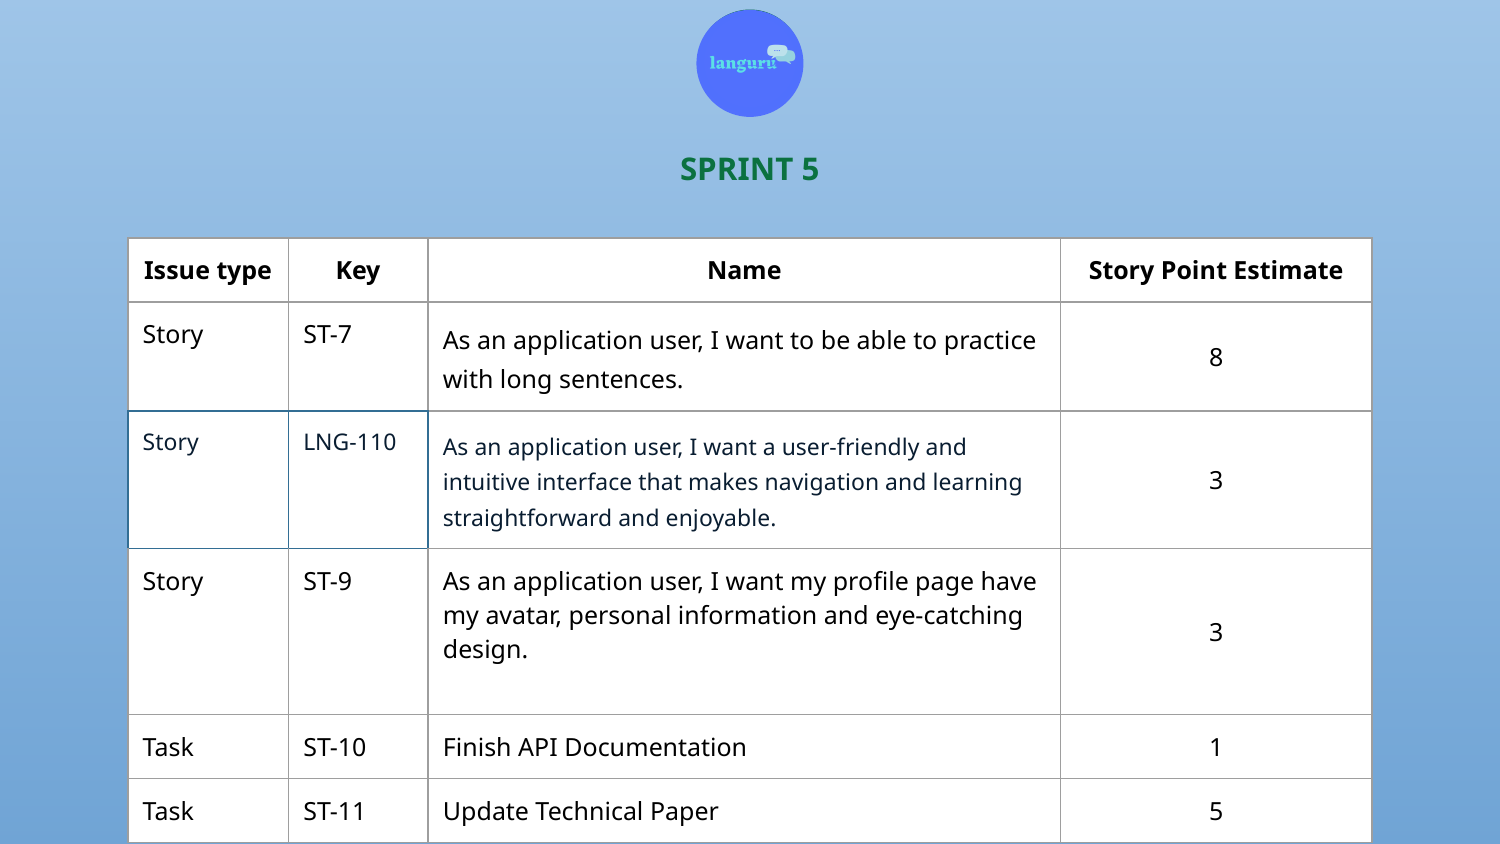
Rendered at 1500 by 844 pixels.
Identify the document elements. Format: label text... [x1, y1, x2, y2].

table_cell 5 [1061, 779, 1371, 842]
table_header Name [429, 239, 1060, 301]
table_cell Story [129, 412, 288, 548]
table_cell ST-11 [289, 779, 427, 842]
table_cell LNG-110 [289, 412, 427, 548]
table_cell As an application user, I want to be able to practice with long sentences. [429, 303, 1060, 410]
table_cell 3 [1061, 549, 1371, 714]
picture [696, 9, 804, 118]
table_header Issue type [129, 239, 288, 301]
table_cell 3 [1061, 412, 1371, 548]
table_cell Finish API Documentation [429, 715, 1060, 778]
table_cell ST-7 [289, 303, 427, 410]
table_cell As an application user, I want my profile page have my avatar, personal information and eye-catching design. [429, 549, 1060, 714]
table_header Story Point Estimate [1061, 239, 1371, 301]
table_cell 1 [1061, 715, 1371, 778]
table_cell As an application user, I want a user-friendly and intuitive interface that makes navigation and learning straightforward and enjoyable. [429, 412, 1060, 548]
table_cell Story [129, 549, 288, 714]
table_header Key [289, 239, 427, 301]
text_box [609, 12, 891, 202]
table_cell 8 [1061, 303, 1371, 410]
table_cell Task [129, 779, 288, 842]
table_cell Story [129, 303, 288, 410]
table_cell ST-9 [289, 549, 427, 714]
table_cell ST-10 [289, 715, 427, 778]
table_cell Update Technical Paper [429, 779, 1060, 842]
table_cell Task [129, 715, 288, 778]
